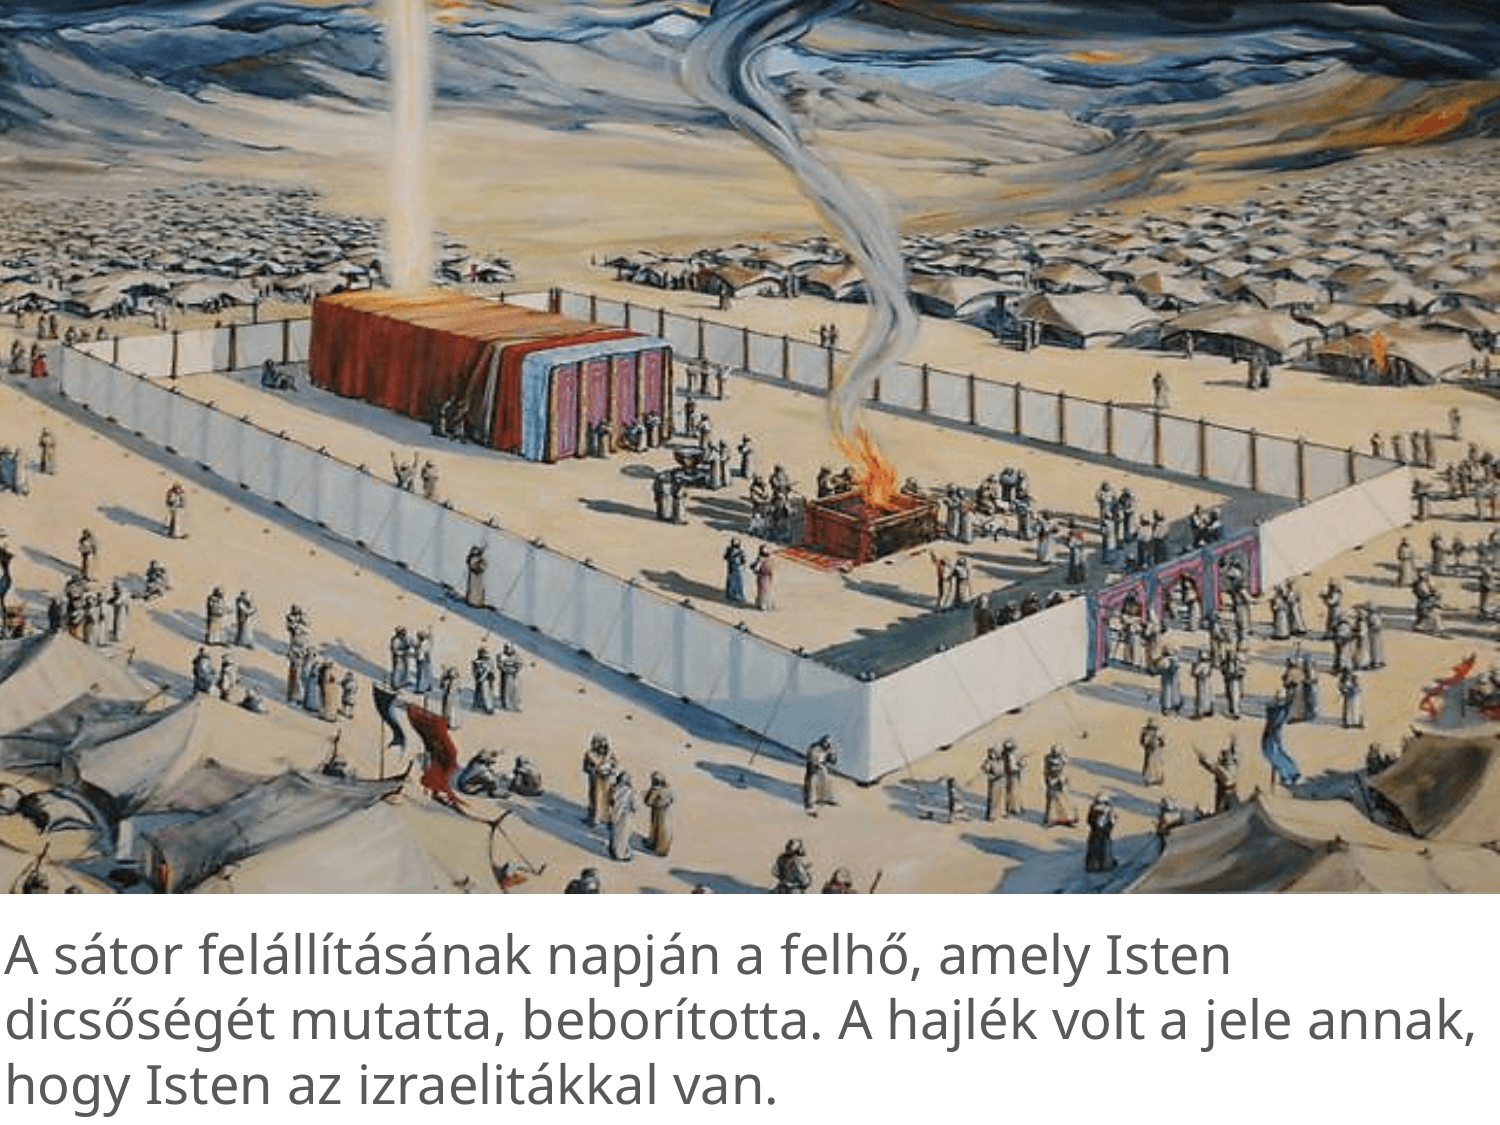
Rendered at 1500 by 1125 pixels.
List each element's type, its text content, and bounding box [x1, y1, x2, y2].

picture [0, 0, 1500, 894]
text_box A sátor felállításának napján a felhő, amely Isten dicsőségét mutatta, beborította. A hajlék volt a jele annak, hogy Isten az izraelitákkal van. [0, 912, 1500, 1123]
